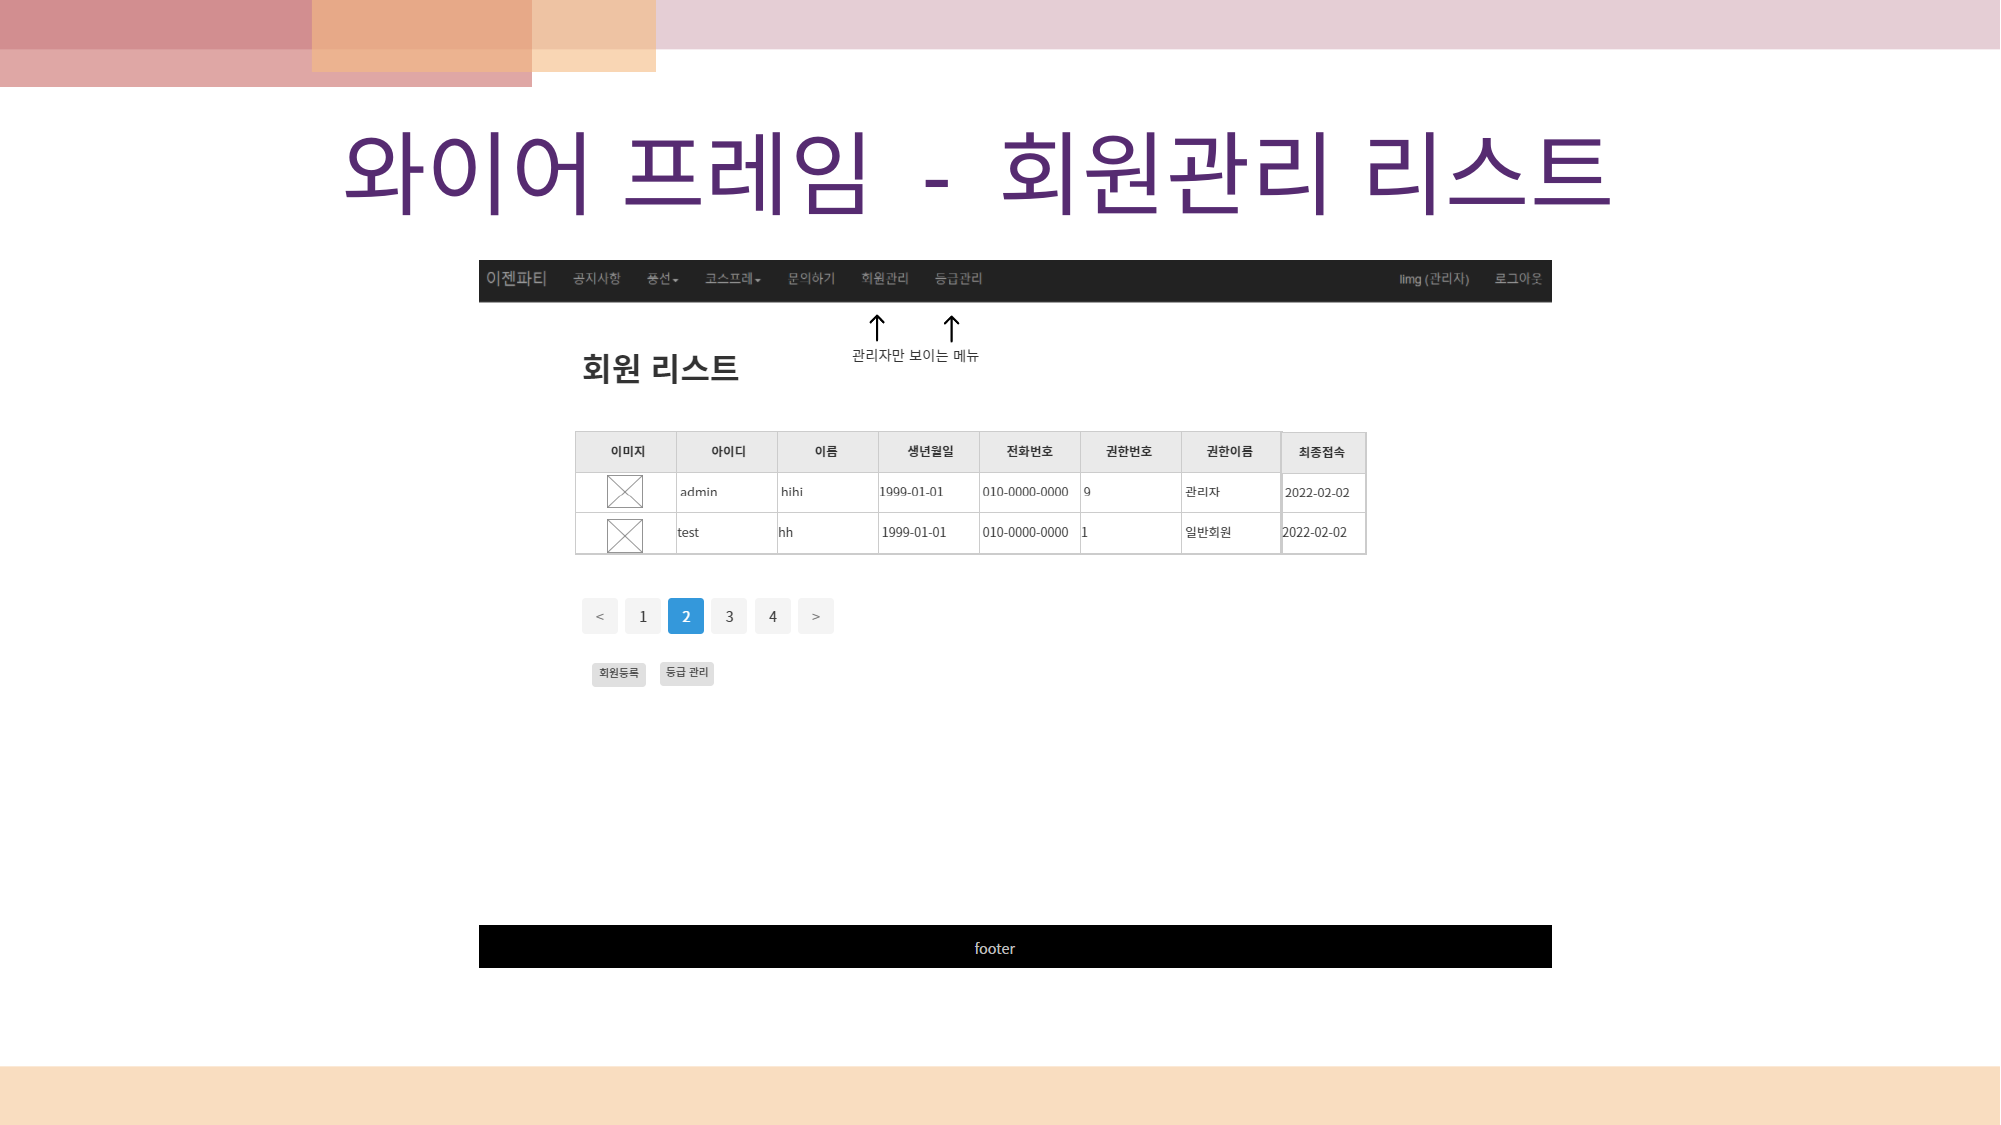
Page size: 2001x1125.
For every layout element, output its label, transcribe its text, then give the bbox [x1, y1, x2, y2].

picture [479, 260, 1552, 968]
title 와이어 프레임 - 회원관리 리스트 [60, 93, 1897, 251]
